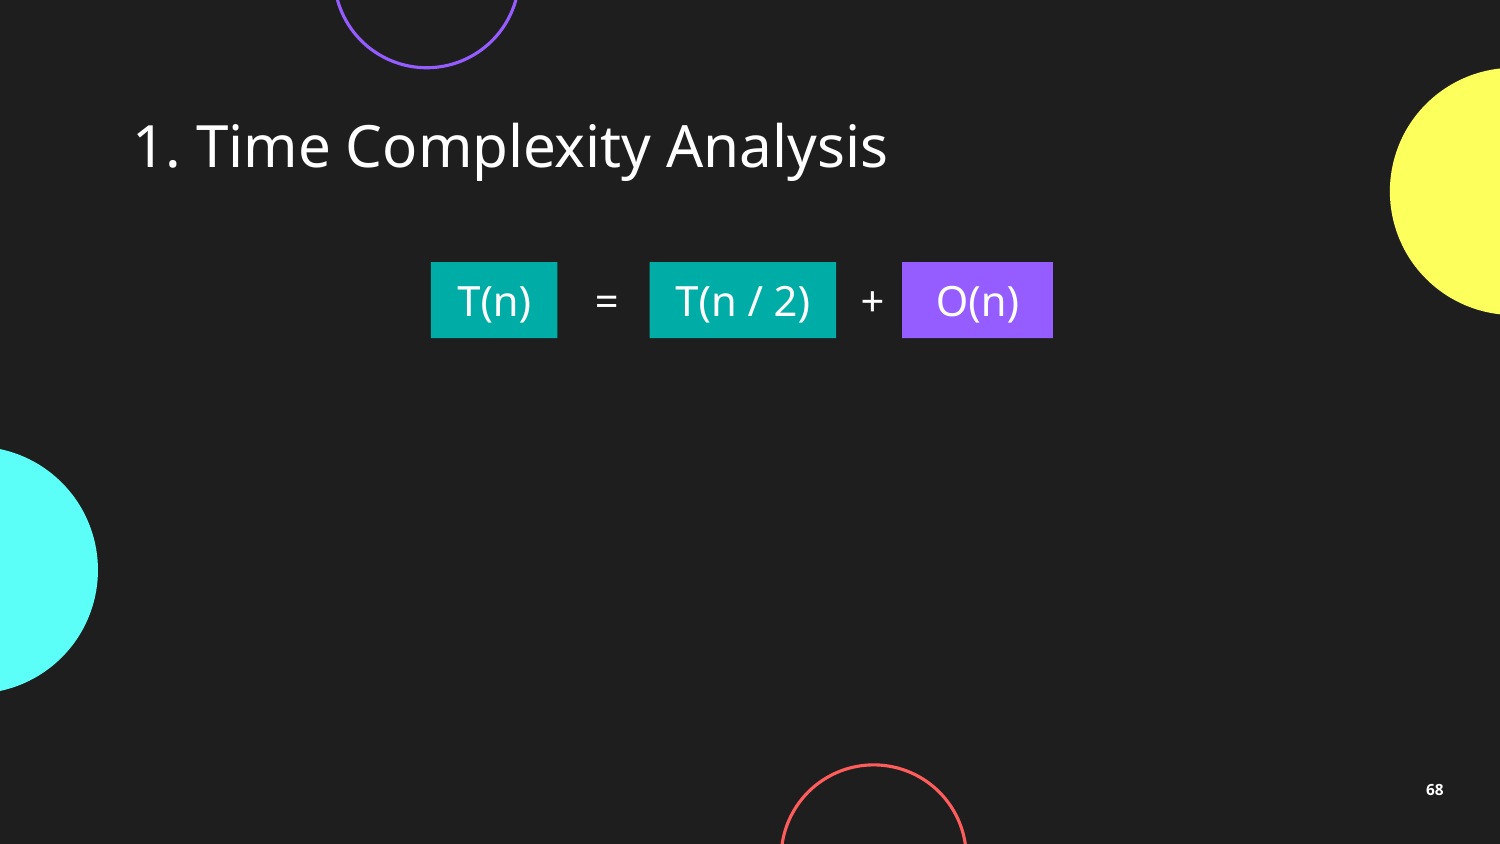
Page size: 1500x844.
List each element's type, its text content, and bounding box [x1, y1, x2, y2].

text_box O(n) [900, 260, 1055, 340]
text_box + [844, 260, 895, 340]
text_box T(n) [429, 260, 559, 340]
title 1. Time Complexity Analysis [117, 106, 1383, 183]
slide_number 68 [1389, 764, 1480, 816]
text_box = [578, 260, 629, 340]
text_box T(n / 2) [648, 260, 838, 340]
